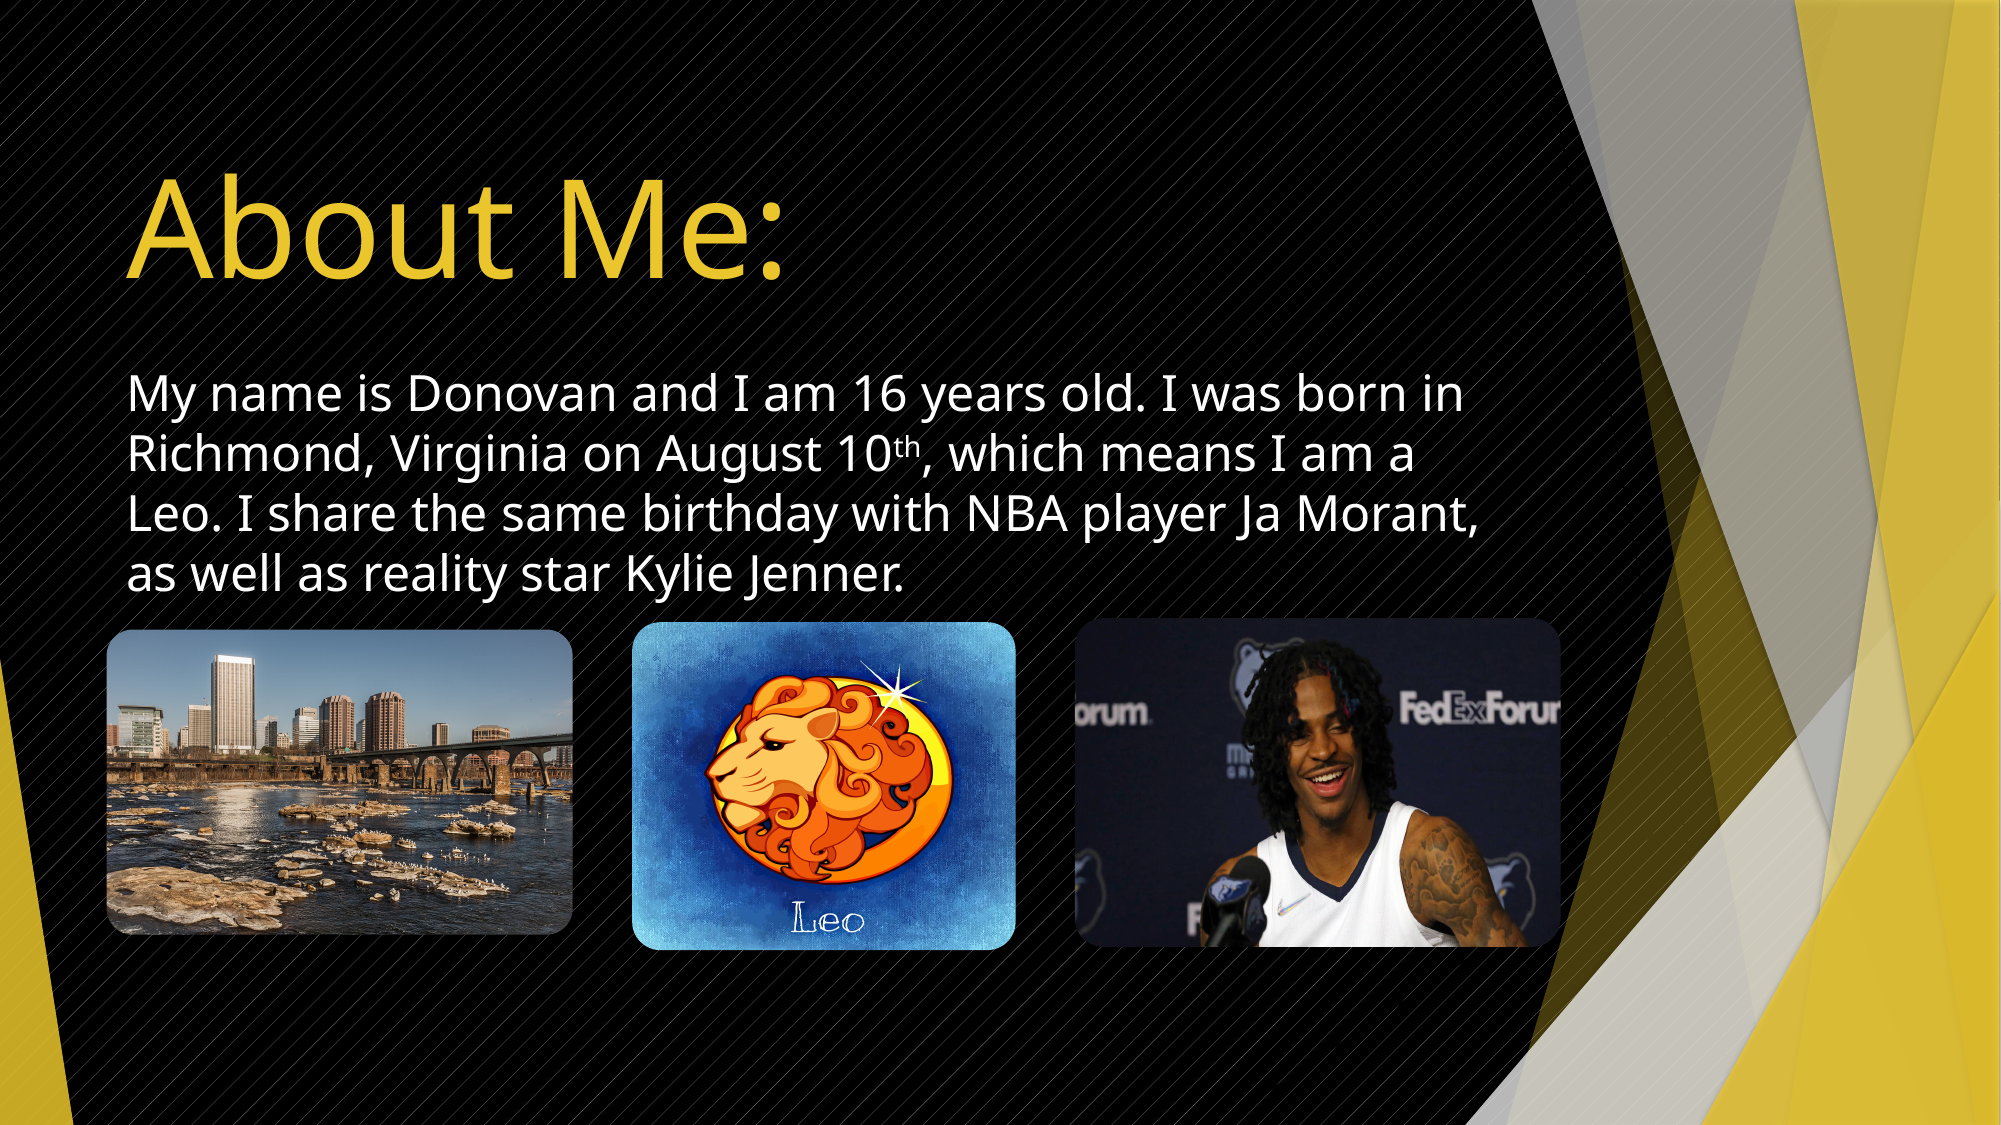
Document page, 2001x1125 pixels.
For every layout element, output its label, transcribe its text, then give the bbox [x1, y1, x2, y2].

list My name is Donovan and I am 16 years old. I was born in Richmond, Virginia on August 10th, which means I am a Leo. I share the same birthday with NBA player Ja Morant, as well as reality star Kylie Jenner. [111, 354, 1522, 992]
picture [1074, 617, 1562, 948]
picture [631, 621, 1017, 951]
title About Me: [111, 133, 1522, 317]
picture [106, 628, 574, 936]
